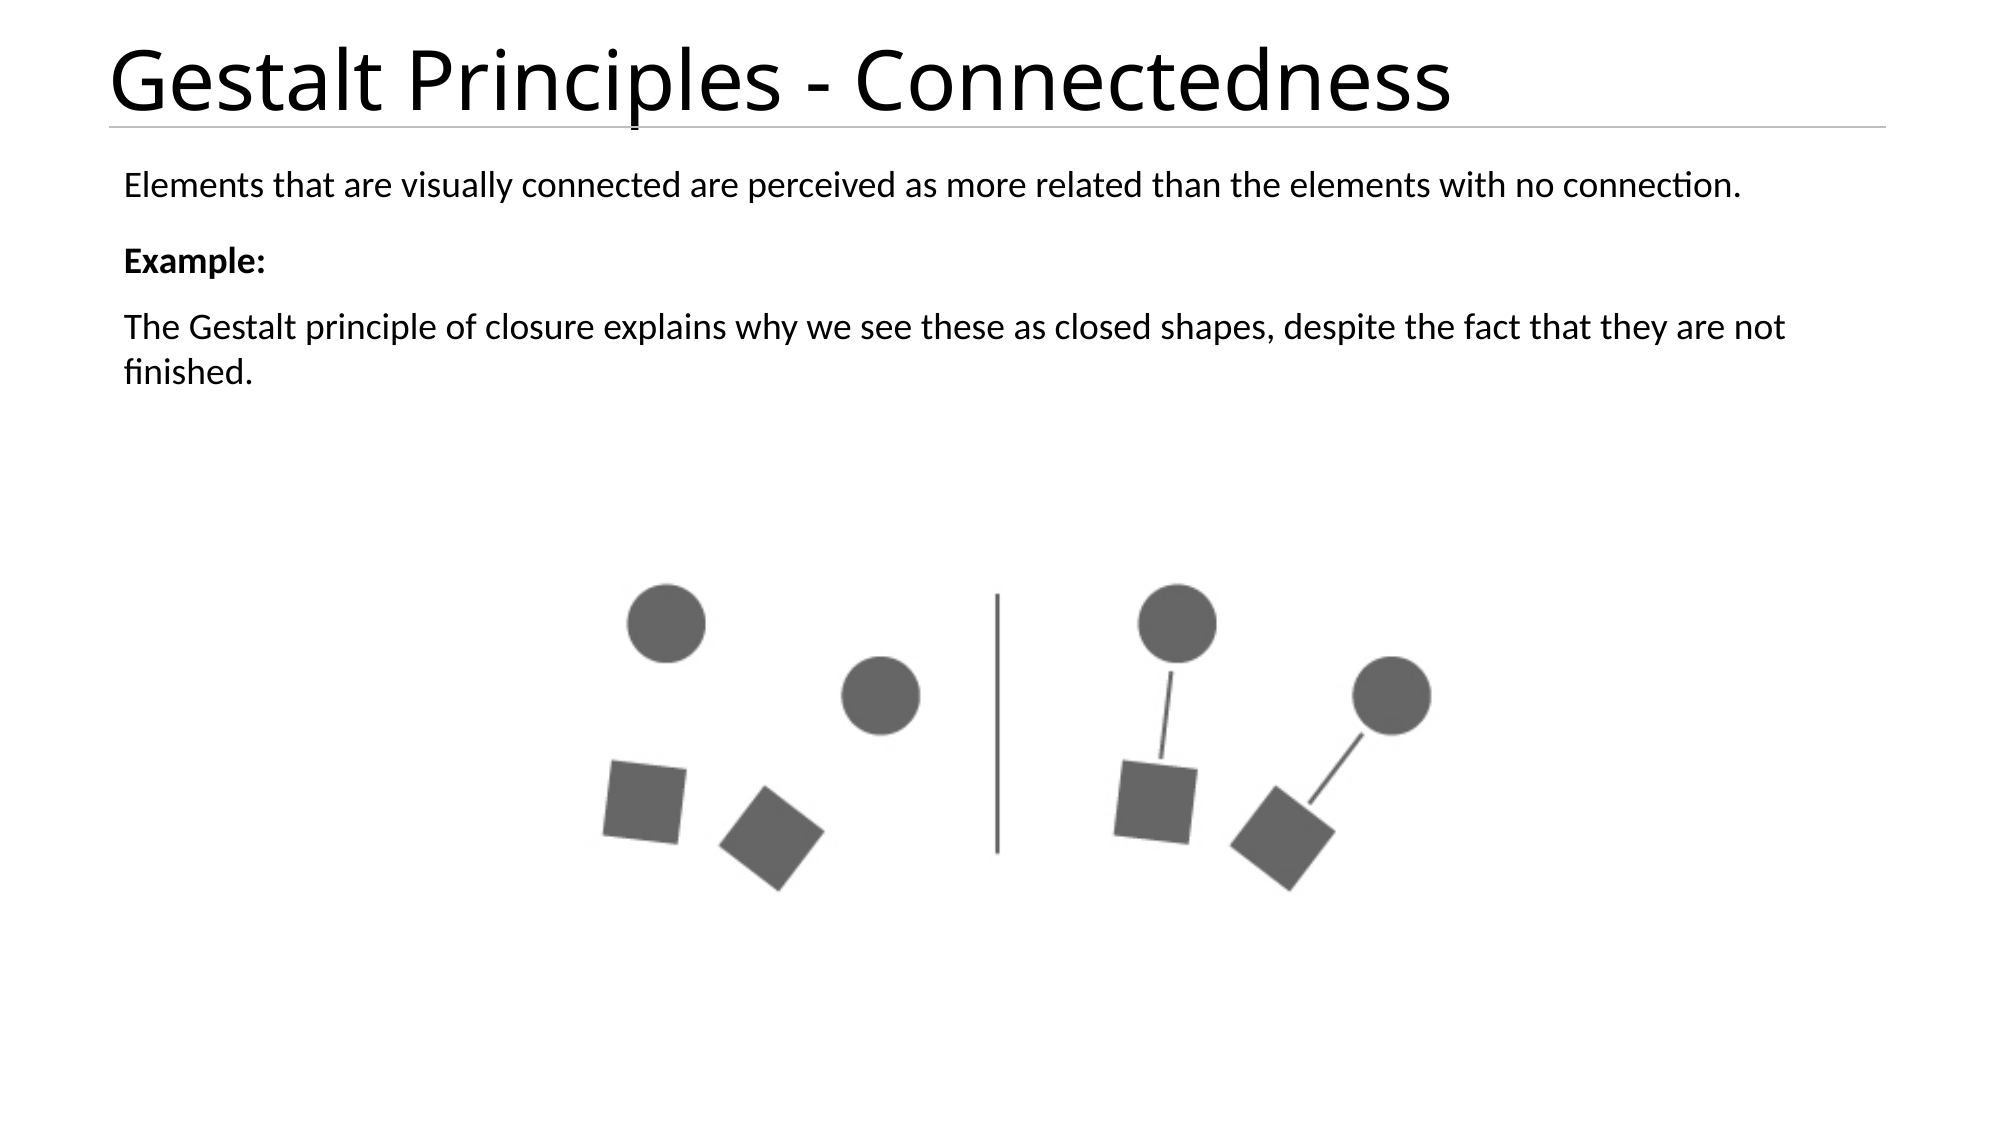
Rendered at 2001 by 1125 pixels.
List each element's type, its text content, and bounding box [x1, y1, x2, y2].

picture [487, 517, 1509, 929]
text_box Elements that are visually connected are perceived as more related than the elements with no connection. [109, 152, 1887, 213]
title Gestalt Principles - Connectedness [93, 18, 1887, 136]
text_box Example: The Gestalt principle of closure explains why we see these as closed shapes, despite the fact that they are not finished. [109, 228, 1887, 400]
